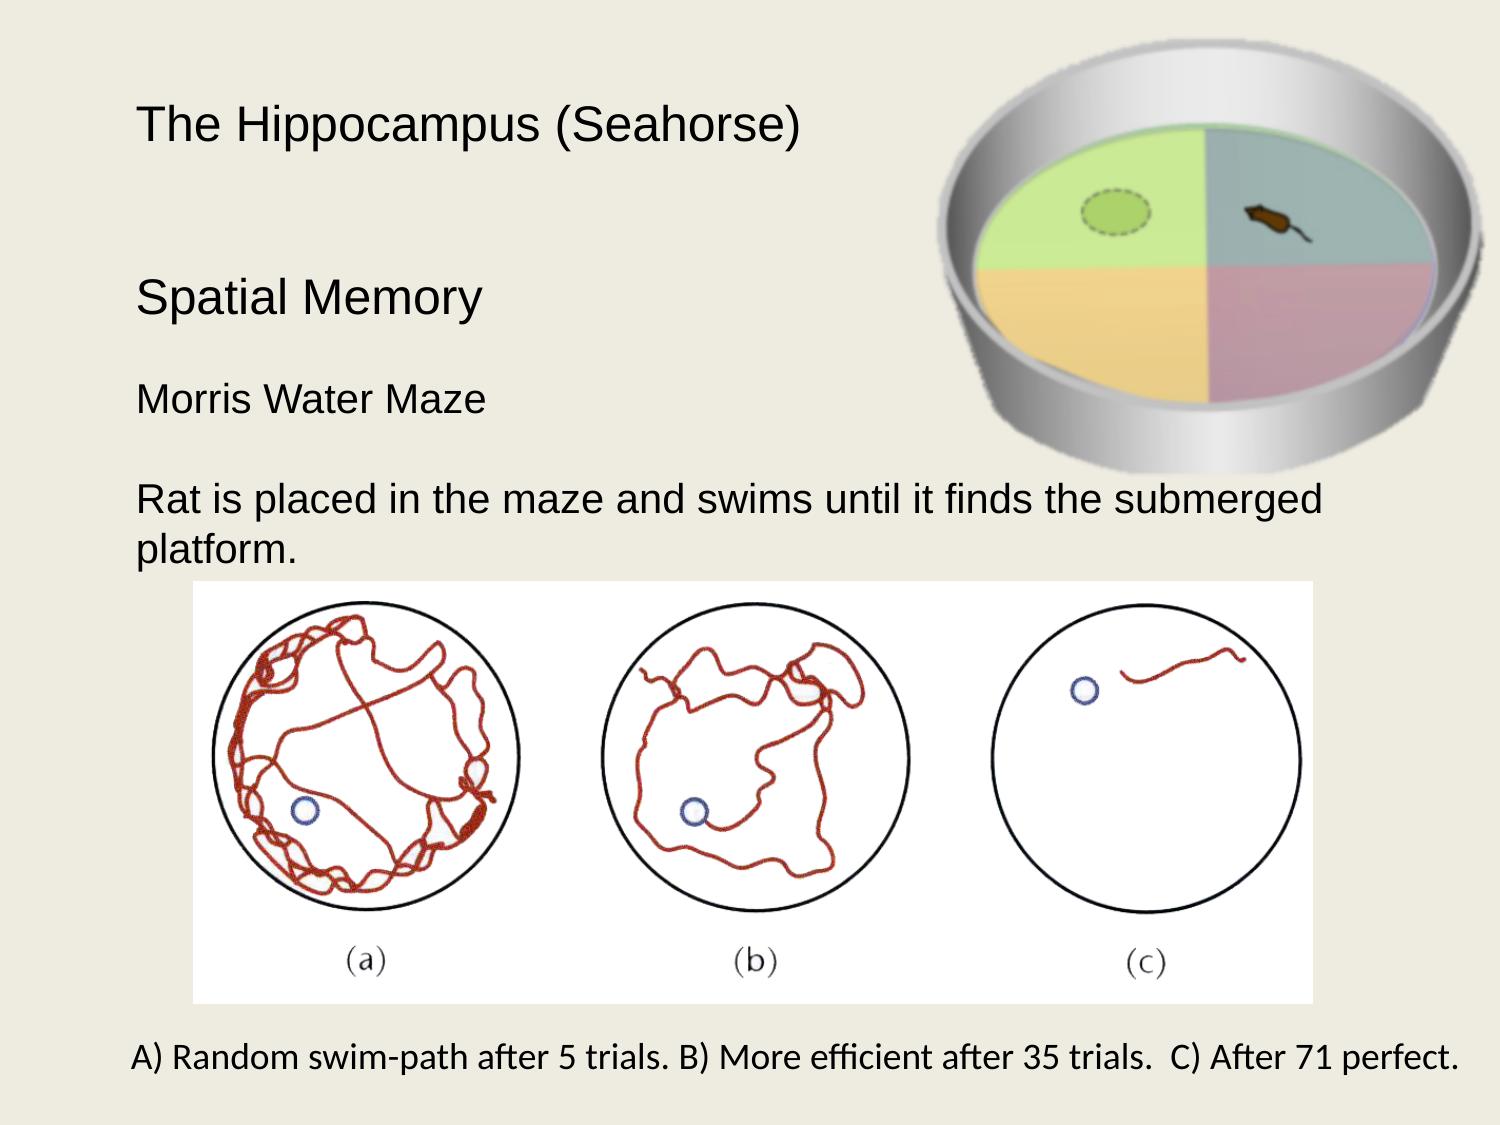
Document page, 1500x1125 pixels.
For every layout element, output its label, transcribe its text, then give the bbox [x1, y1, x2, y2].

picture [933, 35, 1486, 480]
text_box A) Random swim-path after 5 trials. B) More efficient after 35 trials. C) After 71 perfect. [116, 1024, 1477, 1085]
text_box Spatial Memory [120, 256, 927, 332]
picture [193, 581, 1313, 1004]
text_box The Hippocampus (Seahorse) [120, 83, 927, 159]
text_box Morris Water Maze Rat is placed in the maze and swims until it finds the submerged platform. [121, 364, 1457, 580]
